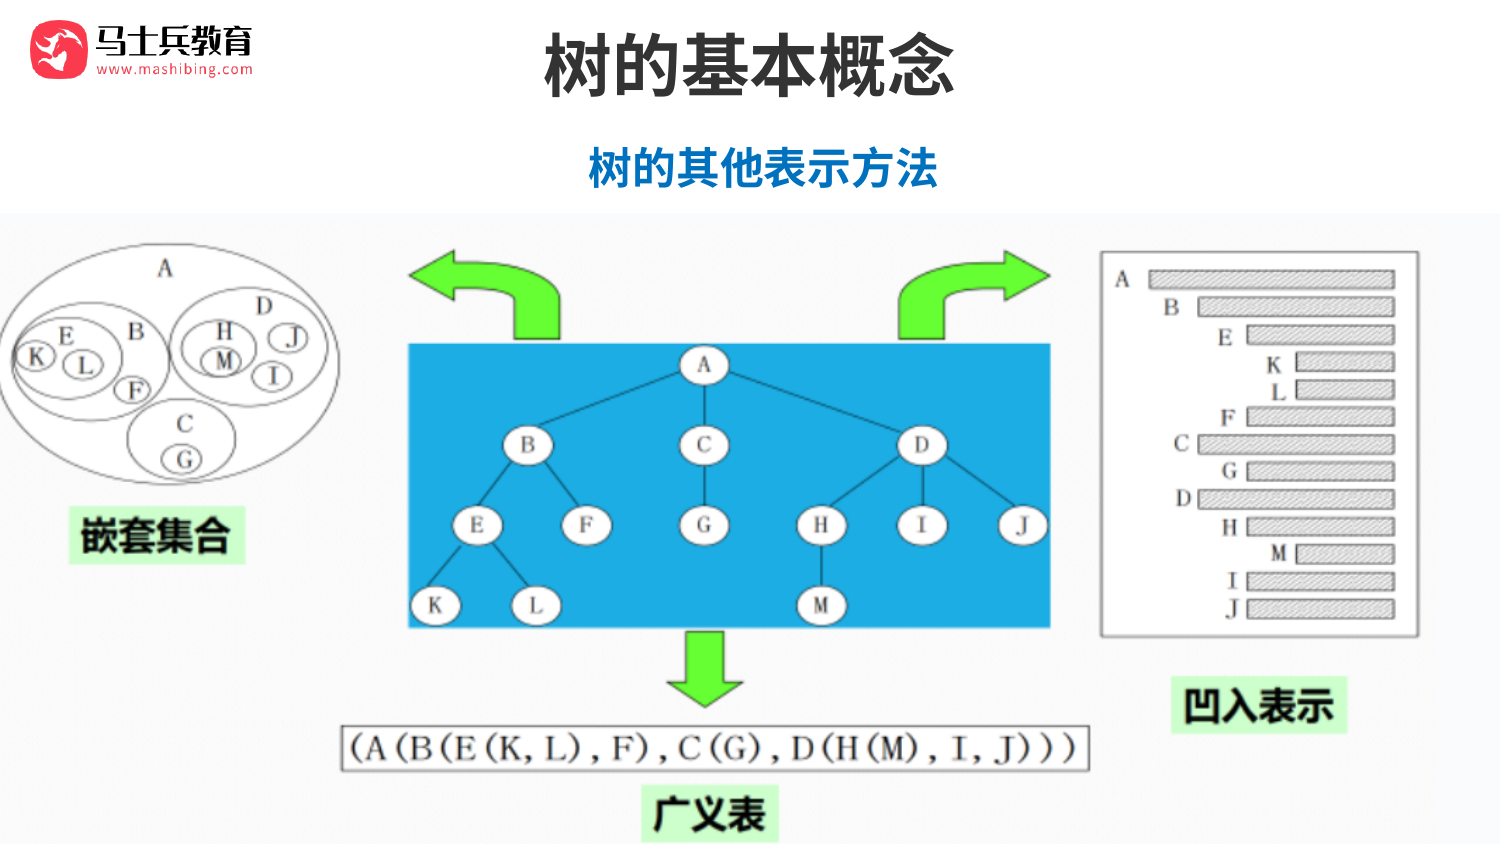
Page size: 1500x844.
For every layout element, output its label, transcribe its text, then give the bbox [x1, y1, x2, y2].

text_box 树的基本概念 [403, 0, 1097, 129]
text_box 树的其他表示方法 [573, 120, 988, 213]
picture [30, 20, 252, 79]
picture [0, 213, 1500, 844]
